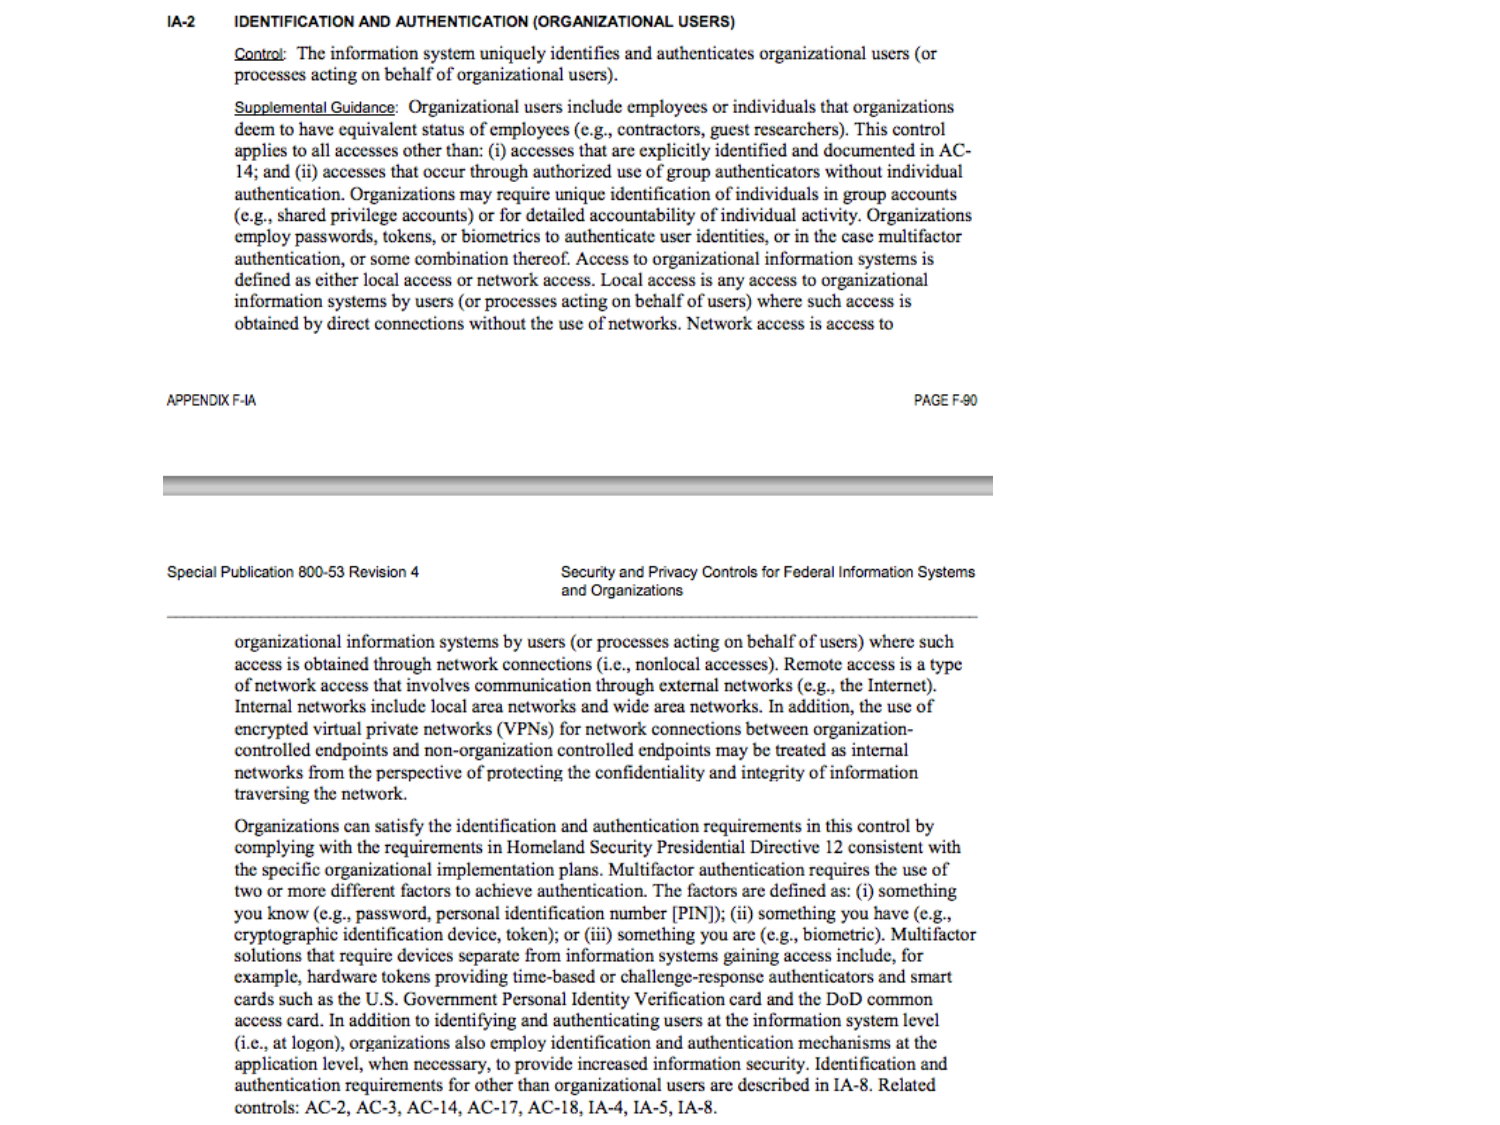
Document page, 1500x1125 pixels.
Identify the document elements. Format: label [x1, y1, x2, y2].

picture [162, 0, 994, 1125]
